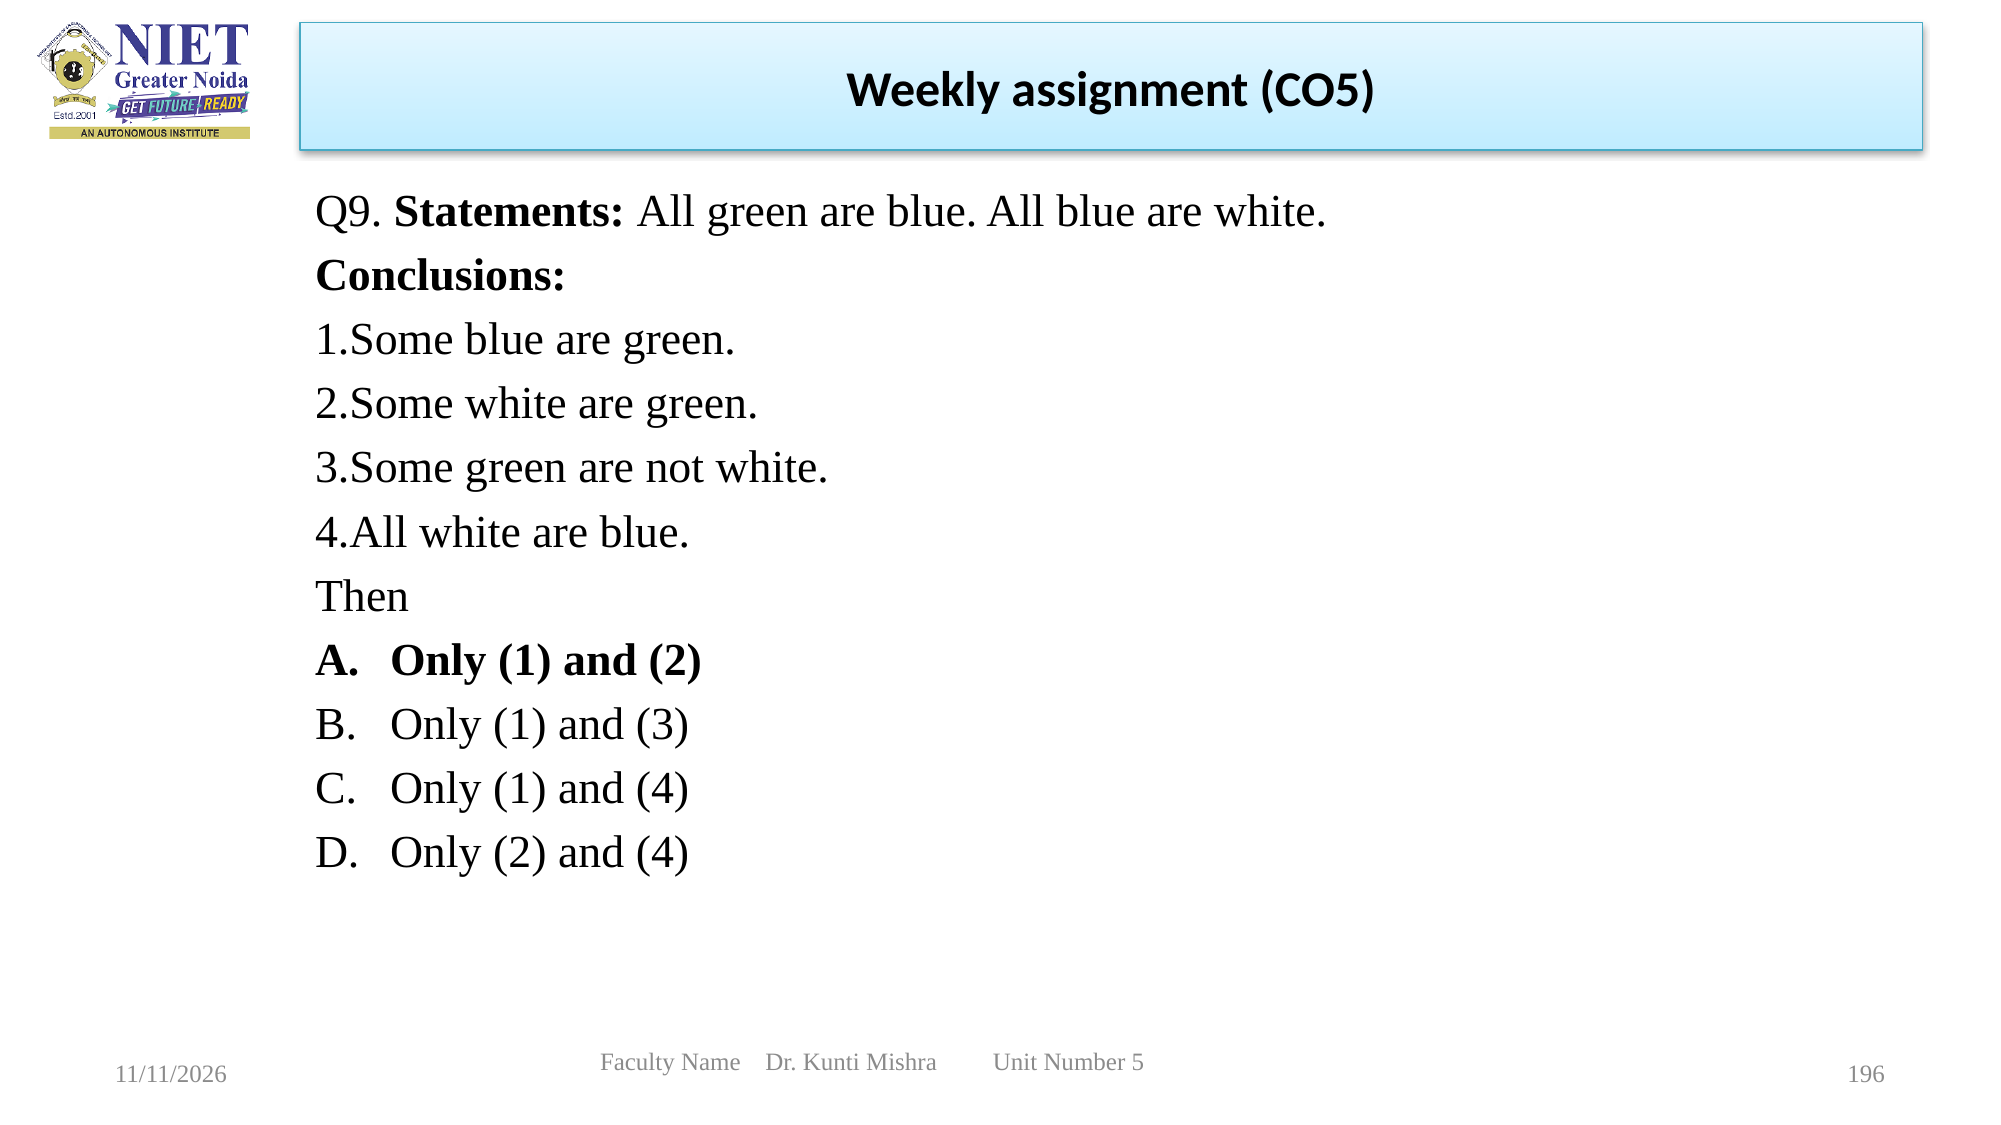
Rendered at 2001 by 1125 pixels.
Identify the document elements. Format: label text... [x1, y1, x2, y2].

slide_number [99, 1042, 567, 1103]
picture [37, 22, 251, 139]
subtitle Q9. Statements: All green are blue. All blue are white. Conclusions: Some blue are green. Some white are green. Some green are not white. All white are blue. Then Only (1) and (2) Only (1) and (3) Only (1) and (4) Only (2) and (4) [298, 171, 1925, 986]
title Weekly assignment (CO5) [299, 22, 1923, 151]
slide_number 196 [1433, 1042, 1900, 1103]
footer Faculty Name Dr. Kunti Mishra Unit Number 5 [428, 1042, 1317, 1079]
